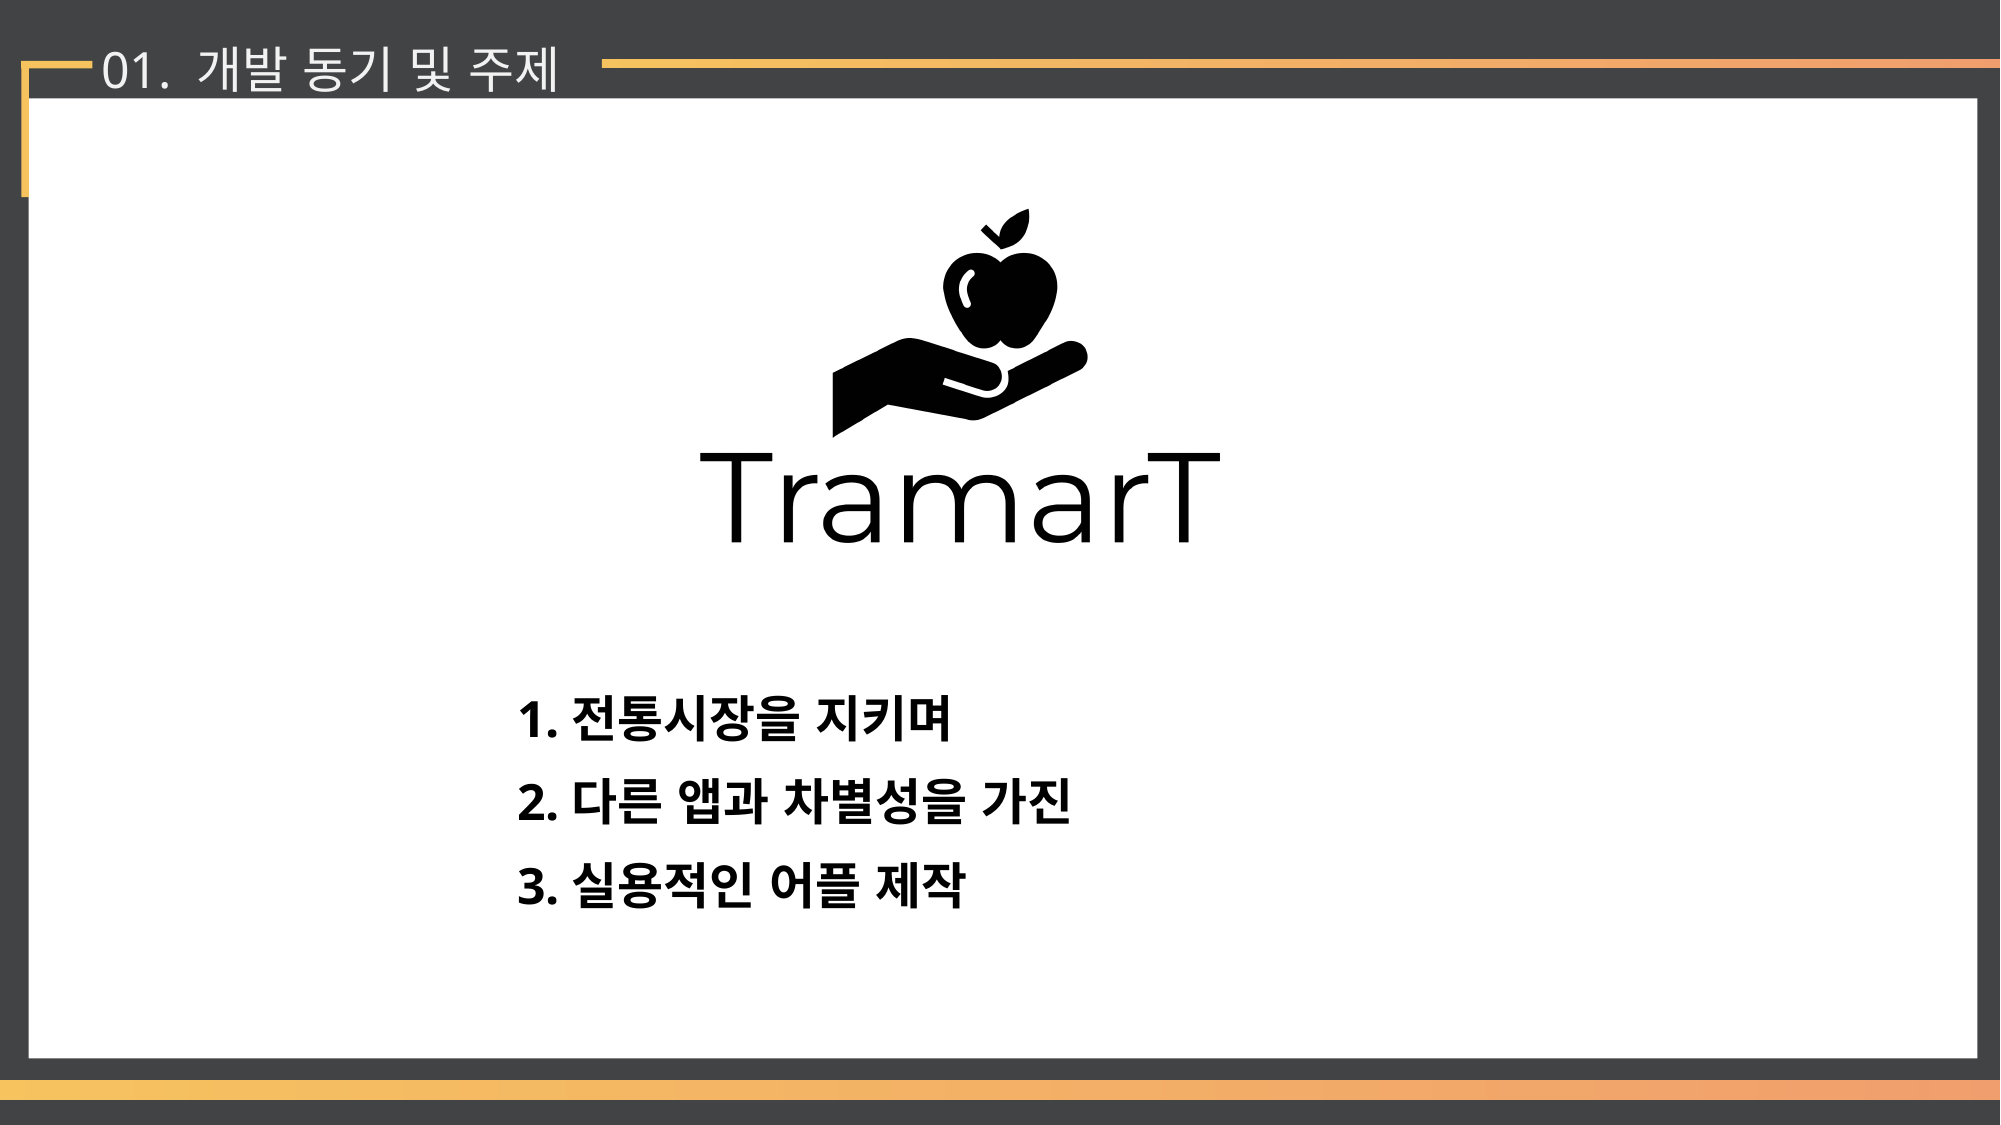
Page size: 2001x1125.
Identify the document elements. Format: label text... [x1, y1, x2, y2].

text_box [0, 1079, 2000, 1101]
text_box [627, 59, 2000, 68]
text_box [28, 97, 1978, 1059]
text_box 1.전통시장을 지키며 [502, 679, 1705, 755]
text_box 01. 개발 동기 및 주제 [86, 30, 627, 106]
text_box [30, 60, 94, 69]
picture [620, 129, 1300, 675]
text_box 2.다른 앱과 차별성을 가진 [502, 763, 1705, 839]
text_box [20, 60, 30, 198]
text_box 3.실용적인 어플 제작 [502, 847, 1705, 922]
